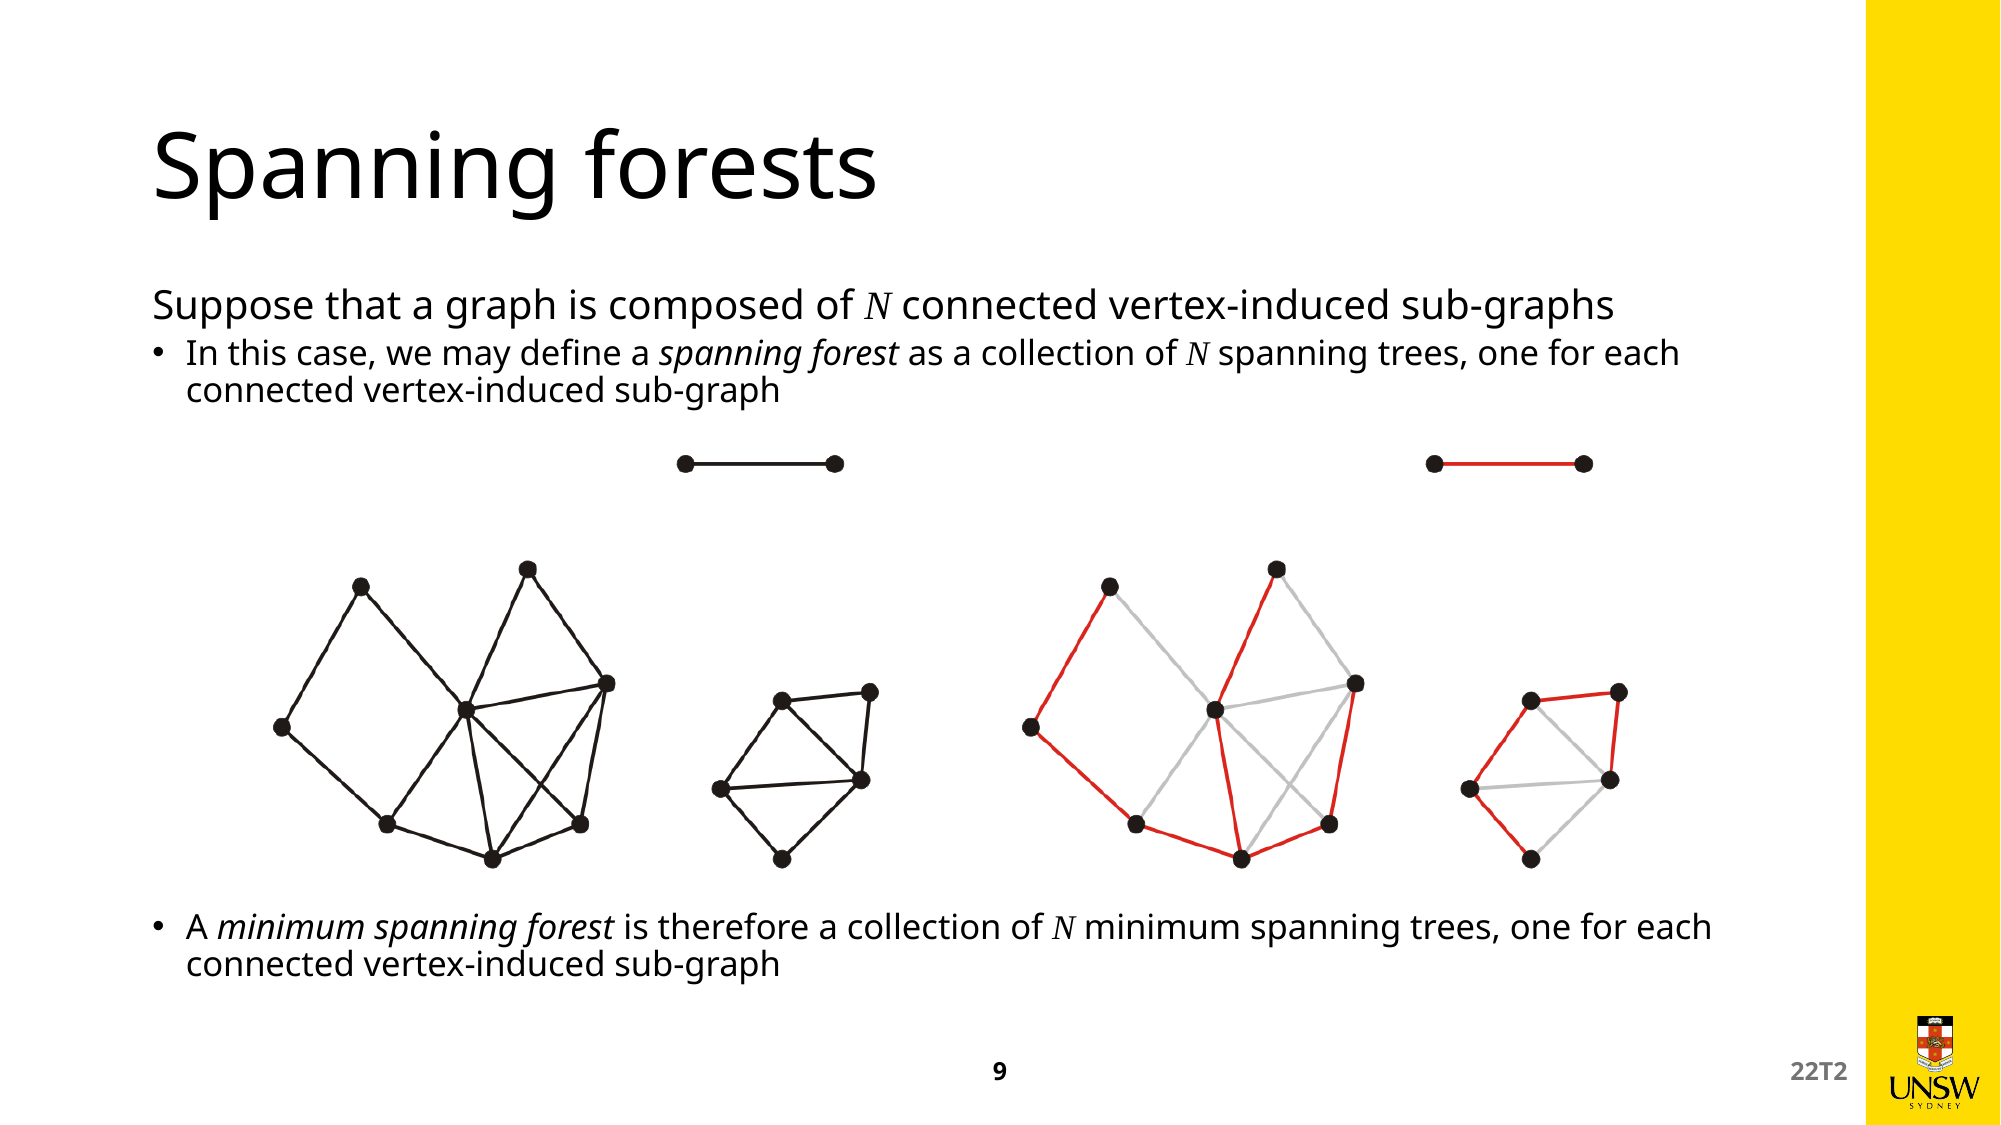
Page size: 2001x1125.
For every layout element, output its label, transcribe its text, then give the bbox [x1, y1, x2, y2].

picture [1890, 1016, 1980, 1109]
list Suppose that a graph is composed of N connected vertex-induced sub-graphs In this case, we may define a spanning forest as a collection of N spanning trees, one for each connected vertex-induced sub-graph A minimum spanning forest is therefore a collection of N minimum spanning trees, one for each connected vertex-induced sub-graph [137, 278, 1863, 992]
picture [1013, 446, 1636, 885]
footer 22T2 [1225, 1042, 1863, 1103]
picture [264, 446, 887, 885]
title Spanning forests [137, 59, 1863, 278]
slide_number 9 [774, 1042, 1225, 1103]
